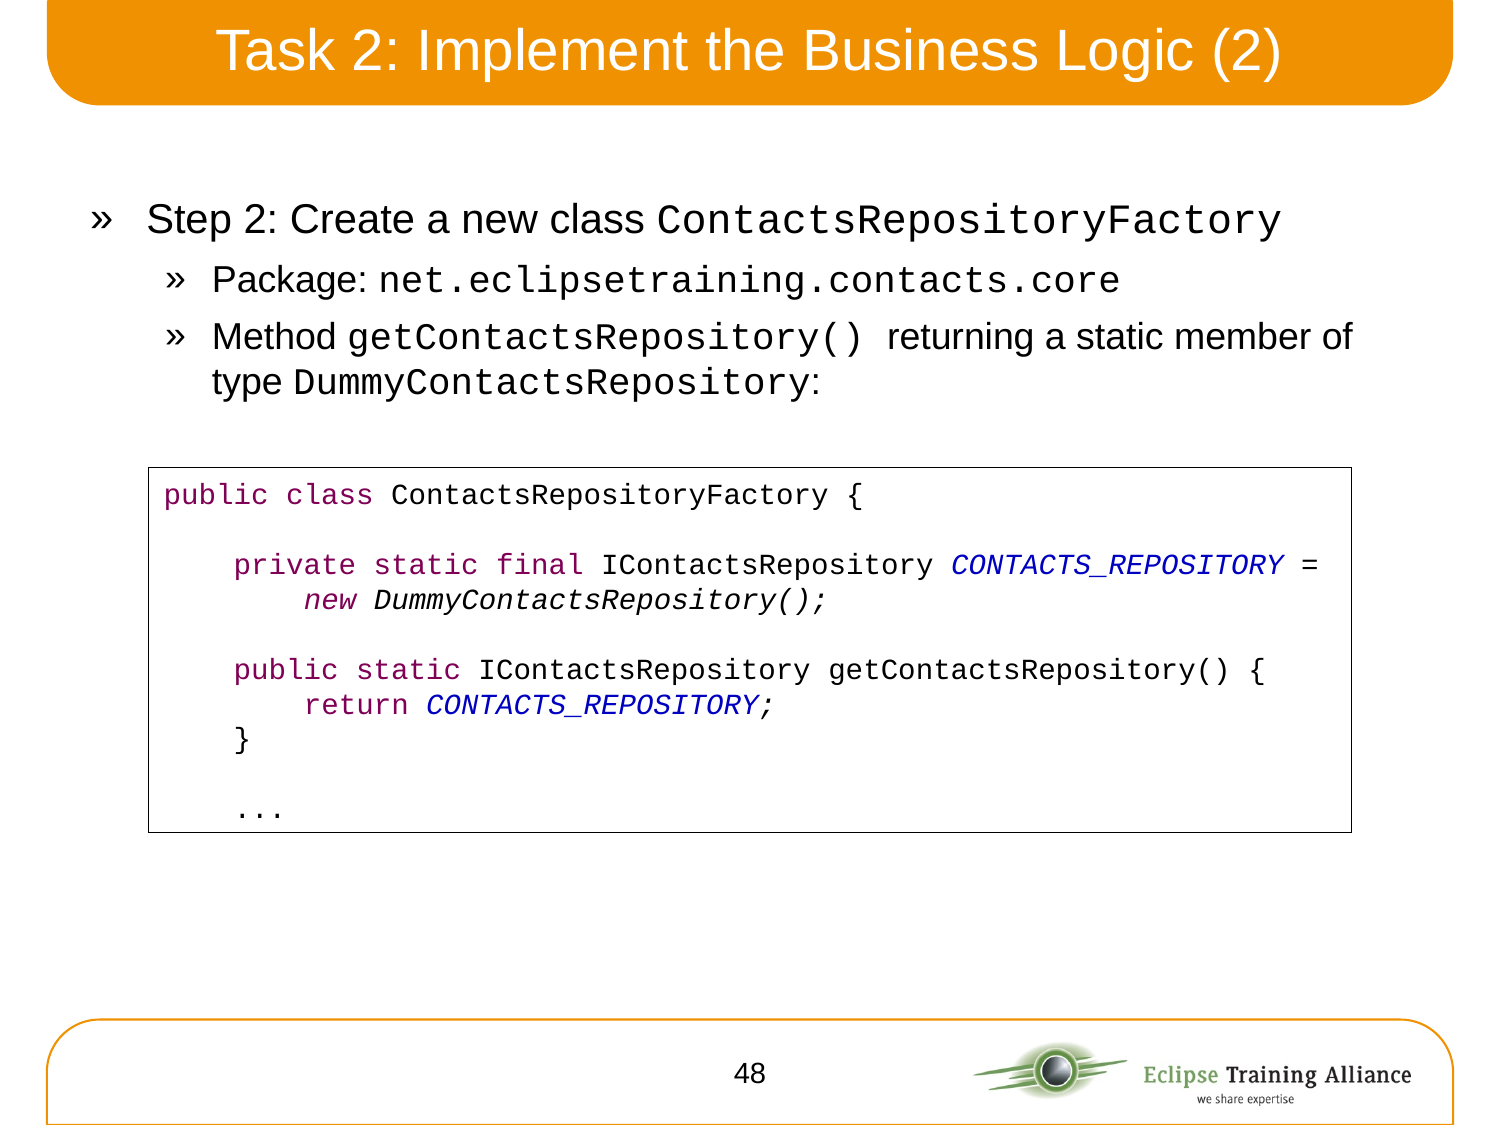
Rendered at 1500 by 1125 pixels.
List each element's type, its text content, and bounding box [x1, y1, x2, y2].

title Task 2: Implement the Business Logic (2) [82, 0, 1418, 94]
picture [973, 1038, 1411, 1106]
text_box public class ContactsRepositoryFactory { private static final IContactsRepository CONTACTS_REPOSITORY = new DummyContactsRepository(); public static IContactsRepository getContactsRepository() { return CONTACTS_REPOSITORY; } ... [148, 467, 1352, 833]
list Step 2: Create a new class ContactsRepositoryFactory Package: net.eclipsetraining.contacts.core Method getContactsRepository() returning a static member of type DummyContactsRepository: [75, 184, 1425, 1000]
